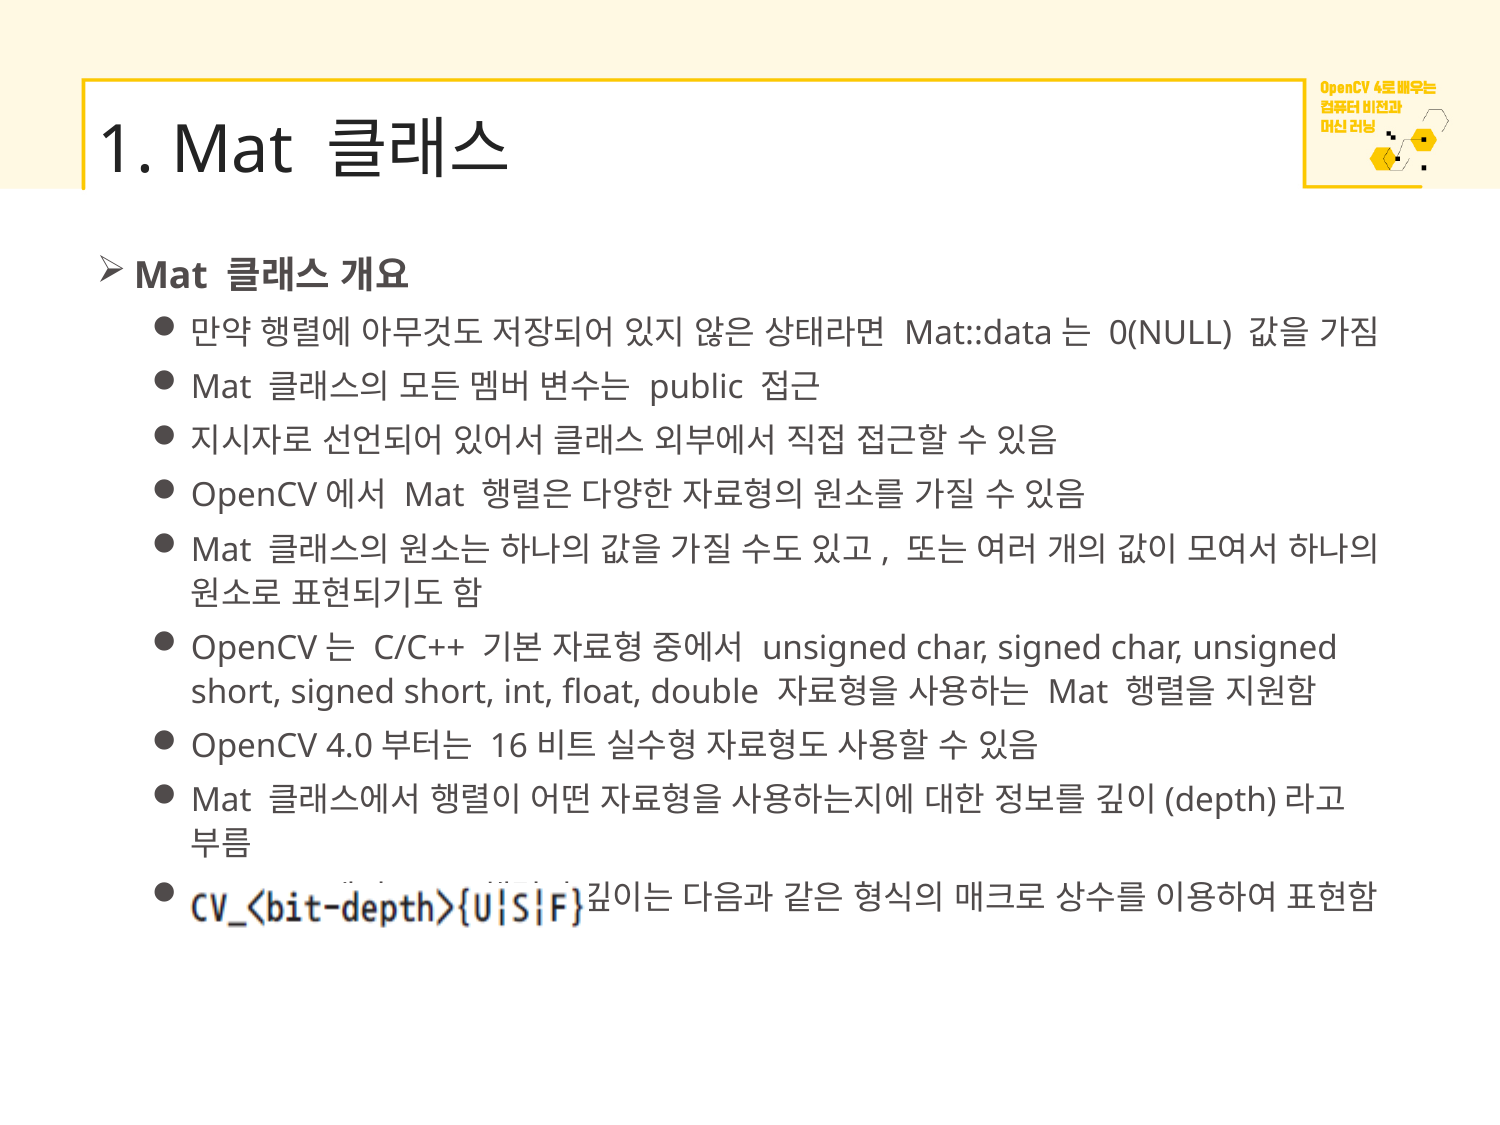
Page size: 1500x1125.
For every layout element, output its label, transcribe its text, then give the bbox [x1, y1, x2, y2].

title 1. Mat 클래스 [82, 61, 1413, 193]
list Mat 클래스 개요 만약 행렬에 아무것도 저장되어 있지 않은 상태라면 Mat::data는 0(NULL) 값을 가짐 Mat 클래스의 모든 멤버 변수는 public 접근 지시자로 선언되어 있어서 클래스 외부에서 직접 접근할 수 있음 OpenCV에서 Mat 행렬은 다양한 자료형의 원소를 가질 수 있음 Mat 클래스의 원소는 하나의 값을 가질 수도 있고, 또는 여러 개의 값이 모여서 하나의 원소로 표현되기도 함 OpenCV는 C/C++ 기본 자료형 중에서 unsigned char, signed char, unsigned short, signed short, int, float, double 자료형을 사용하는 Mat 행렬을 지원함 OpenCV 4.0부터는 16비트 실수형 자료형도 사용할 수 있음 Mat 클래스에서 행렬이 어떤 자료형을 사용하는지에 대한 정보를 깊이(depth)라고 부름 OpenCV에서 Mat 행렬의 깊이는 다음과 같은 형식의 매크로 상수를 이용하여 표현함 [81, 239, 1412, 1054]
picture [0, 0, 1500, 1125]
